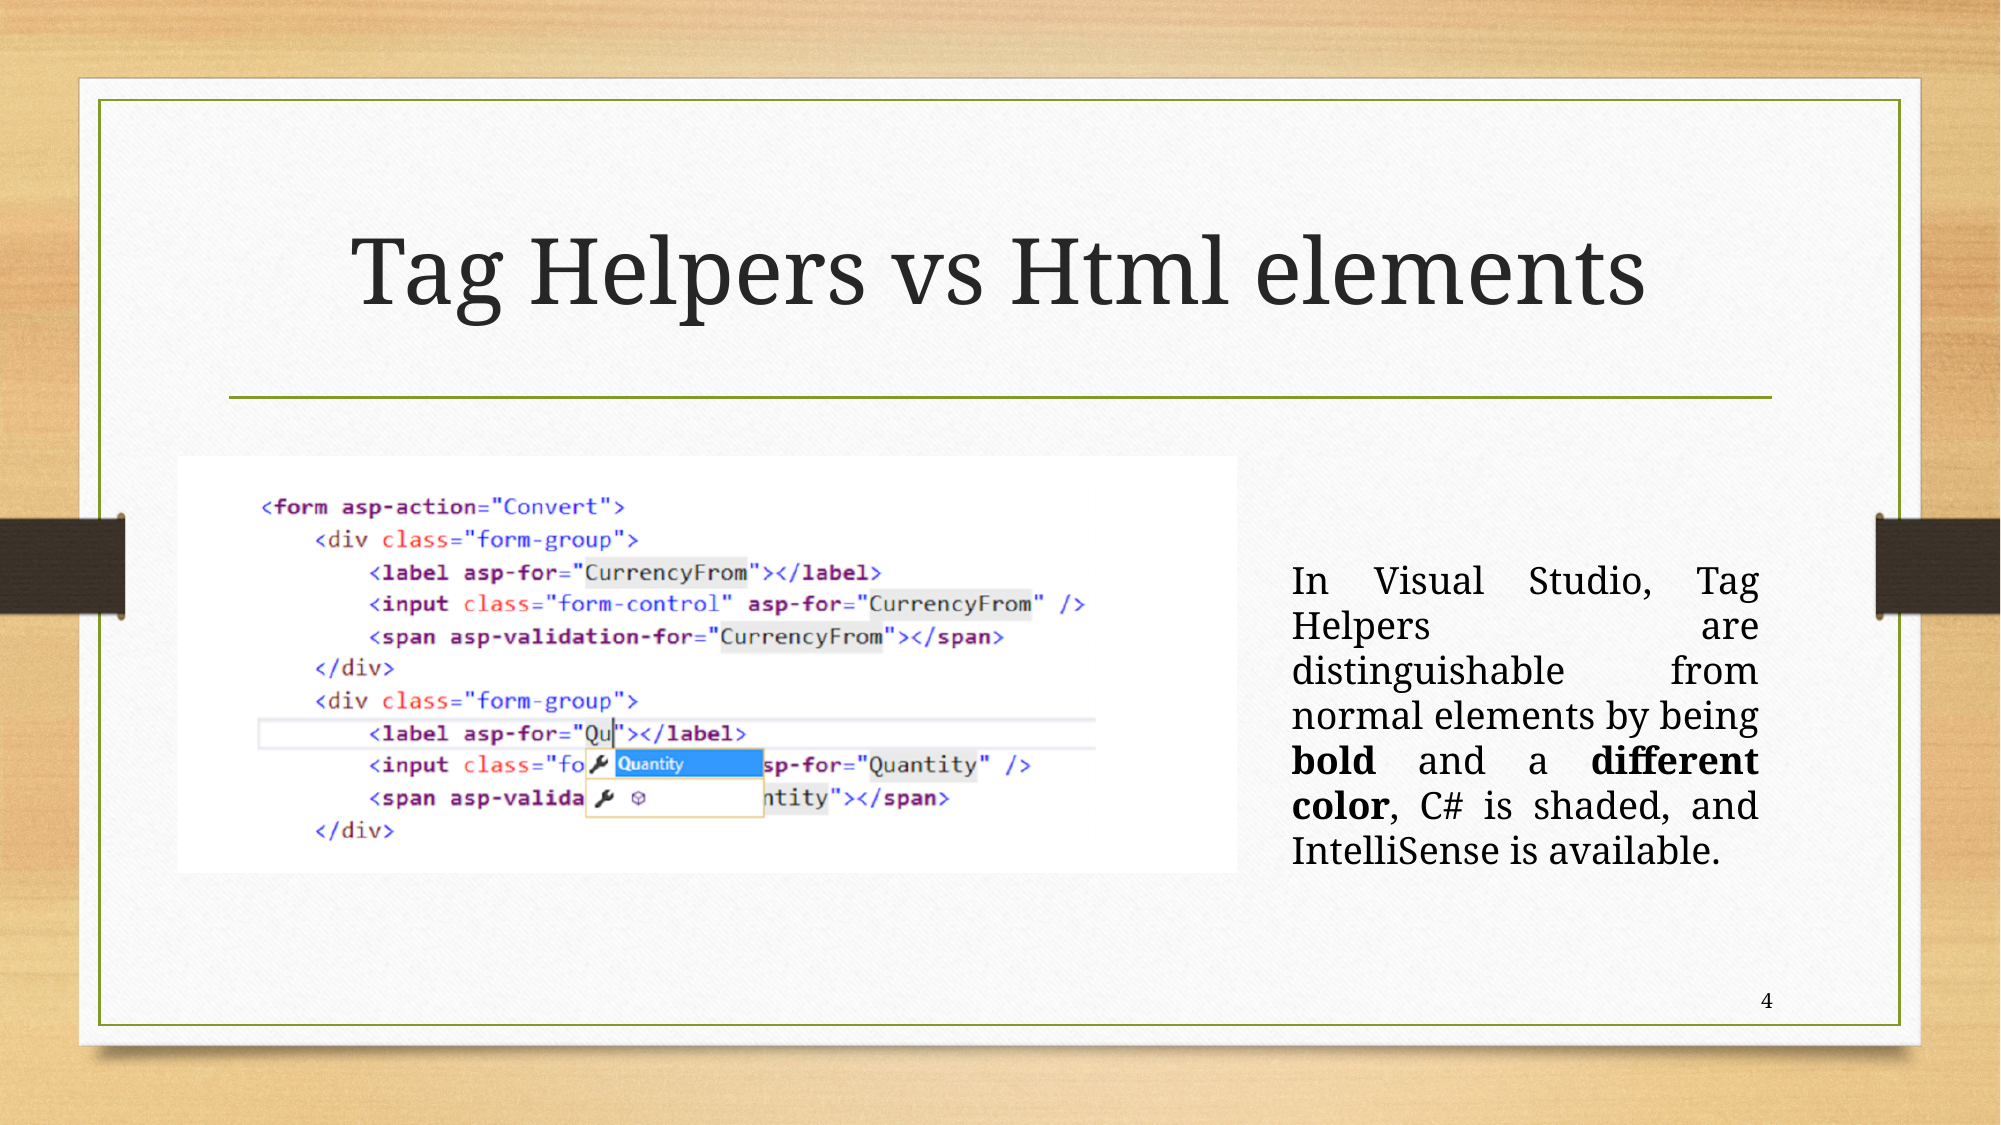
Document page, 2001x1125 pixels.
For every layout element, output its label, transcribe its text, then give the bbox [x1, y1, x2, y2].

text_box In Visual Studio, Tag Helpers are distinguishable from normal elements by being bold and a different color, C# is shaded, and IntelliSense is available. [1276, 550, 1775, 880]
title Tag Helpers vs Html elements [212, 161, 1788, 375]
slide_number 4 [1698, 979, 1788, 1025]
picture [0, 0, 2001, 1125]
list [177, 455, 1238, 873]
